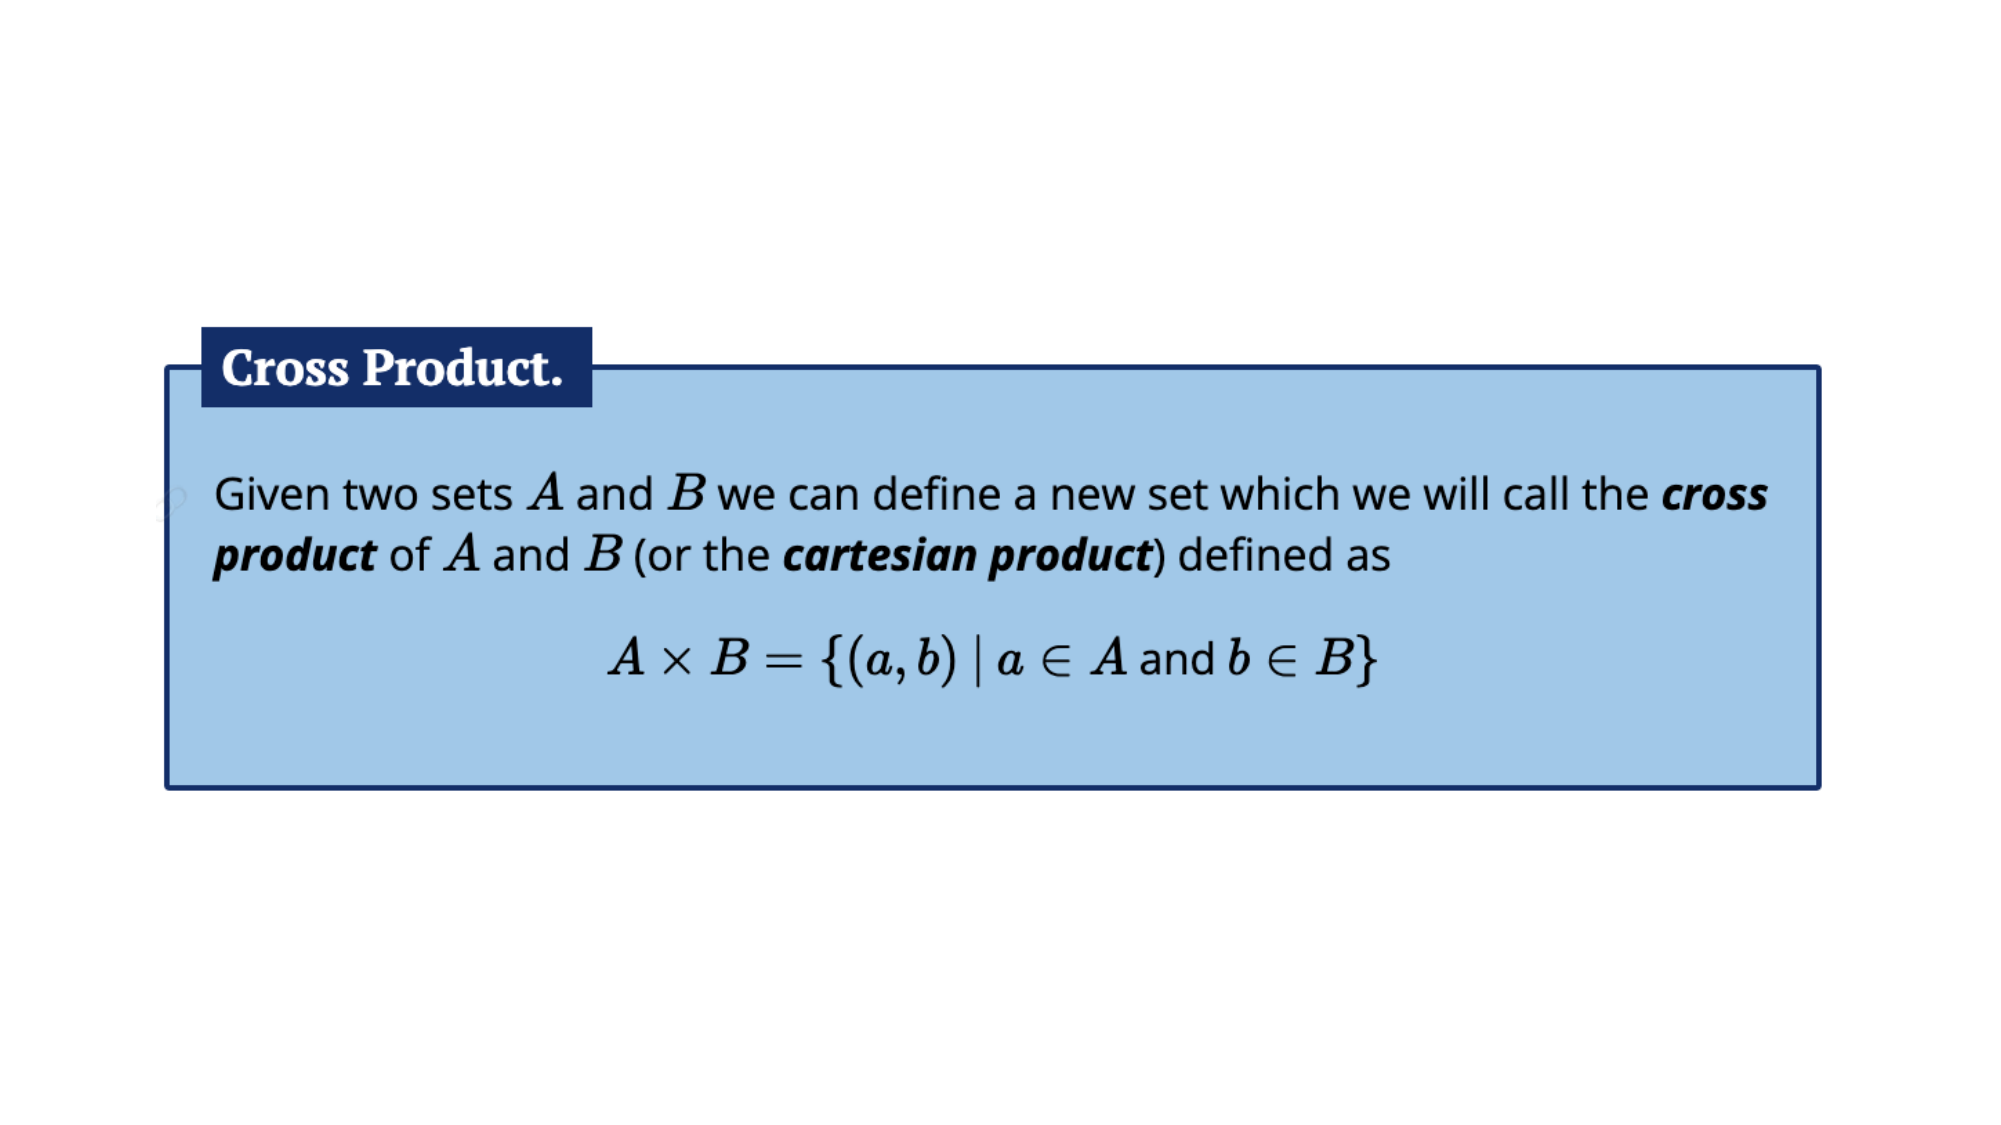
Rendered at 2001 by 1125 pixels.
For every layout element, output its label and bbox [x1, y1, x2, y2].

picture [156, 312, 1844, 813]
